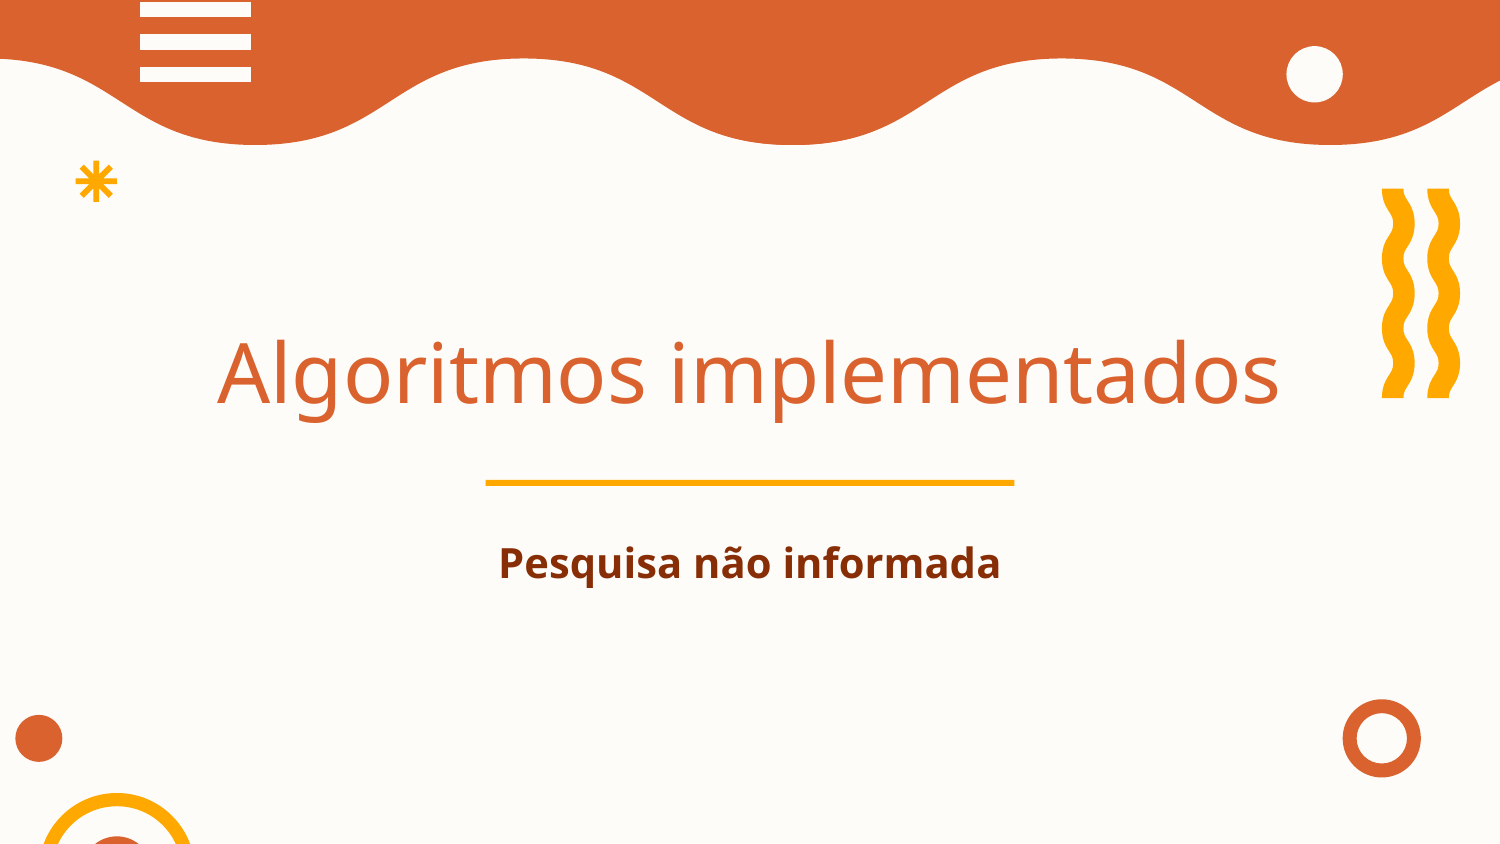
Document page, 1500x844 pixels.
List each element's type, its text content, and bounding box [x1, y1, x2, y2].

text_box [485, 479, 1015, 486]
text_box Pesquisa não informada [483, 529, 1017, 594]
title Algoritmos implementados [186, 305, 1314, 539]
